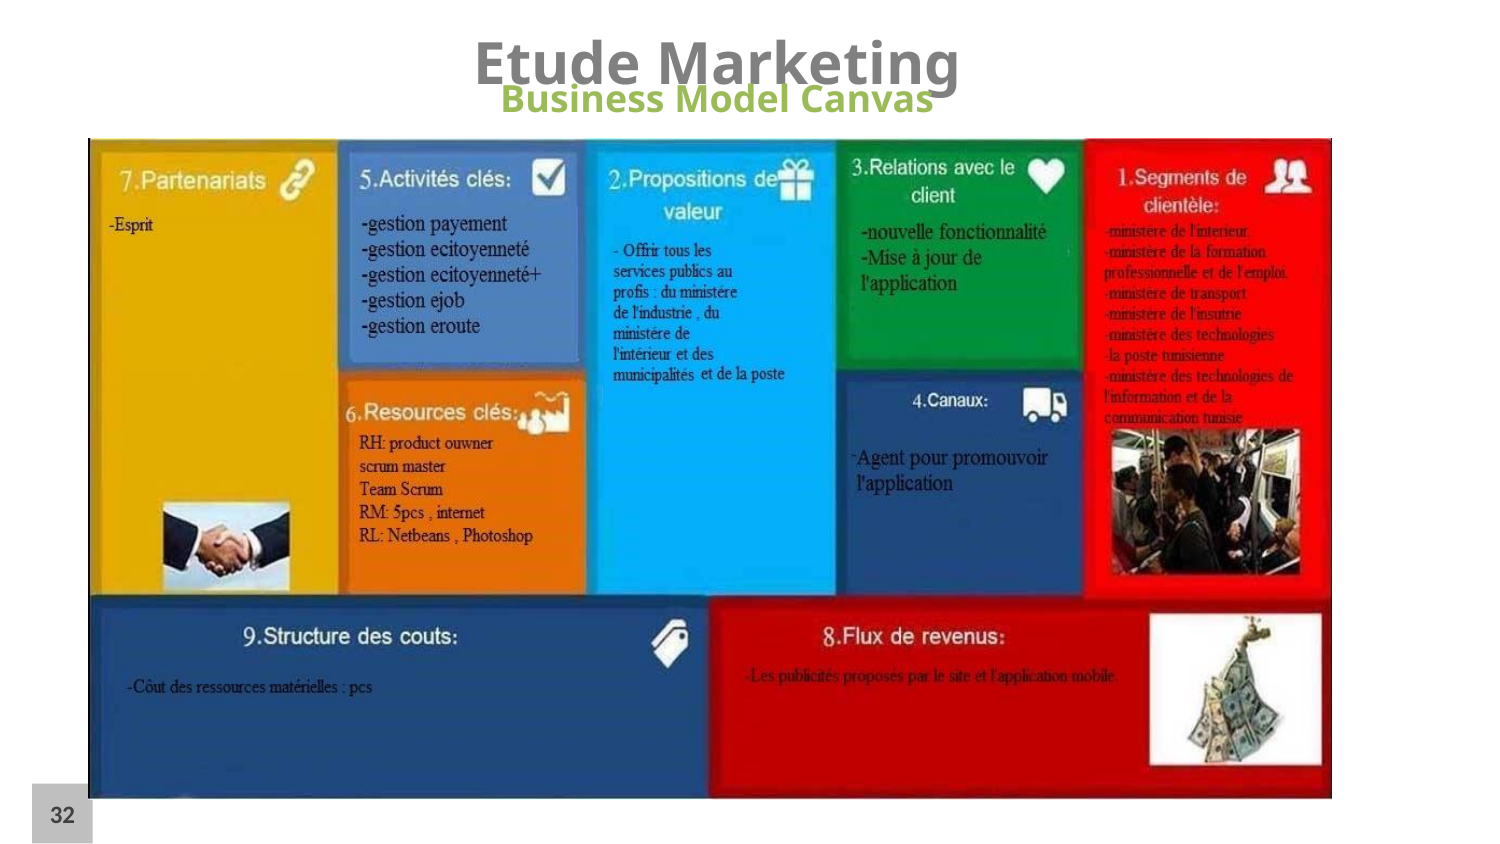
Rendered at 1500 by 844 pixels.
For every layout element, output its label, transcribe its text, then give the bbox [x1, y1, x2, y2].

picture [88, 138, 1332, 801]
list Business Model Canvas [379, 81, 1055, 115]
title Etude Marketing [255, 32, 1180, 91]
